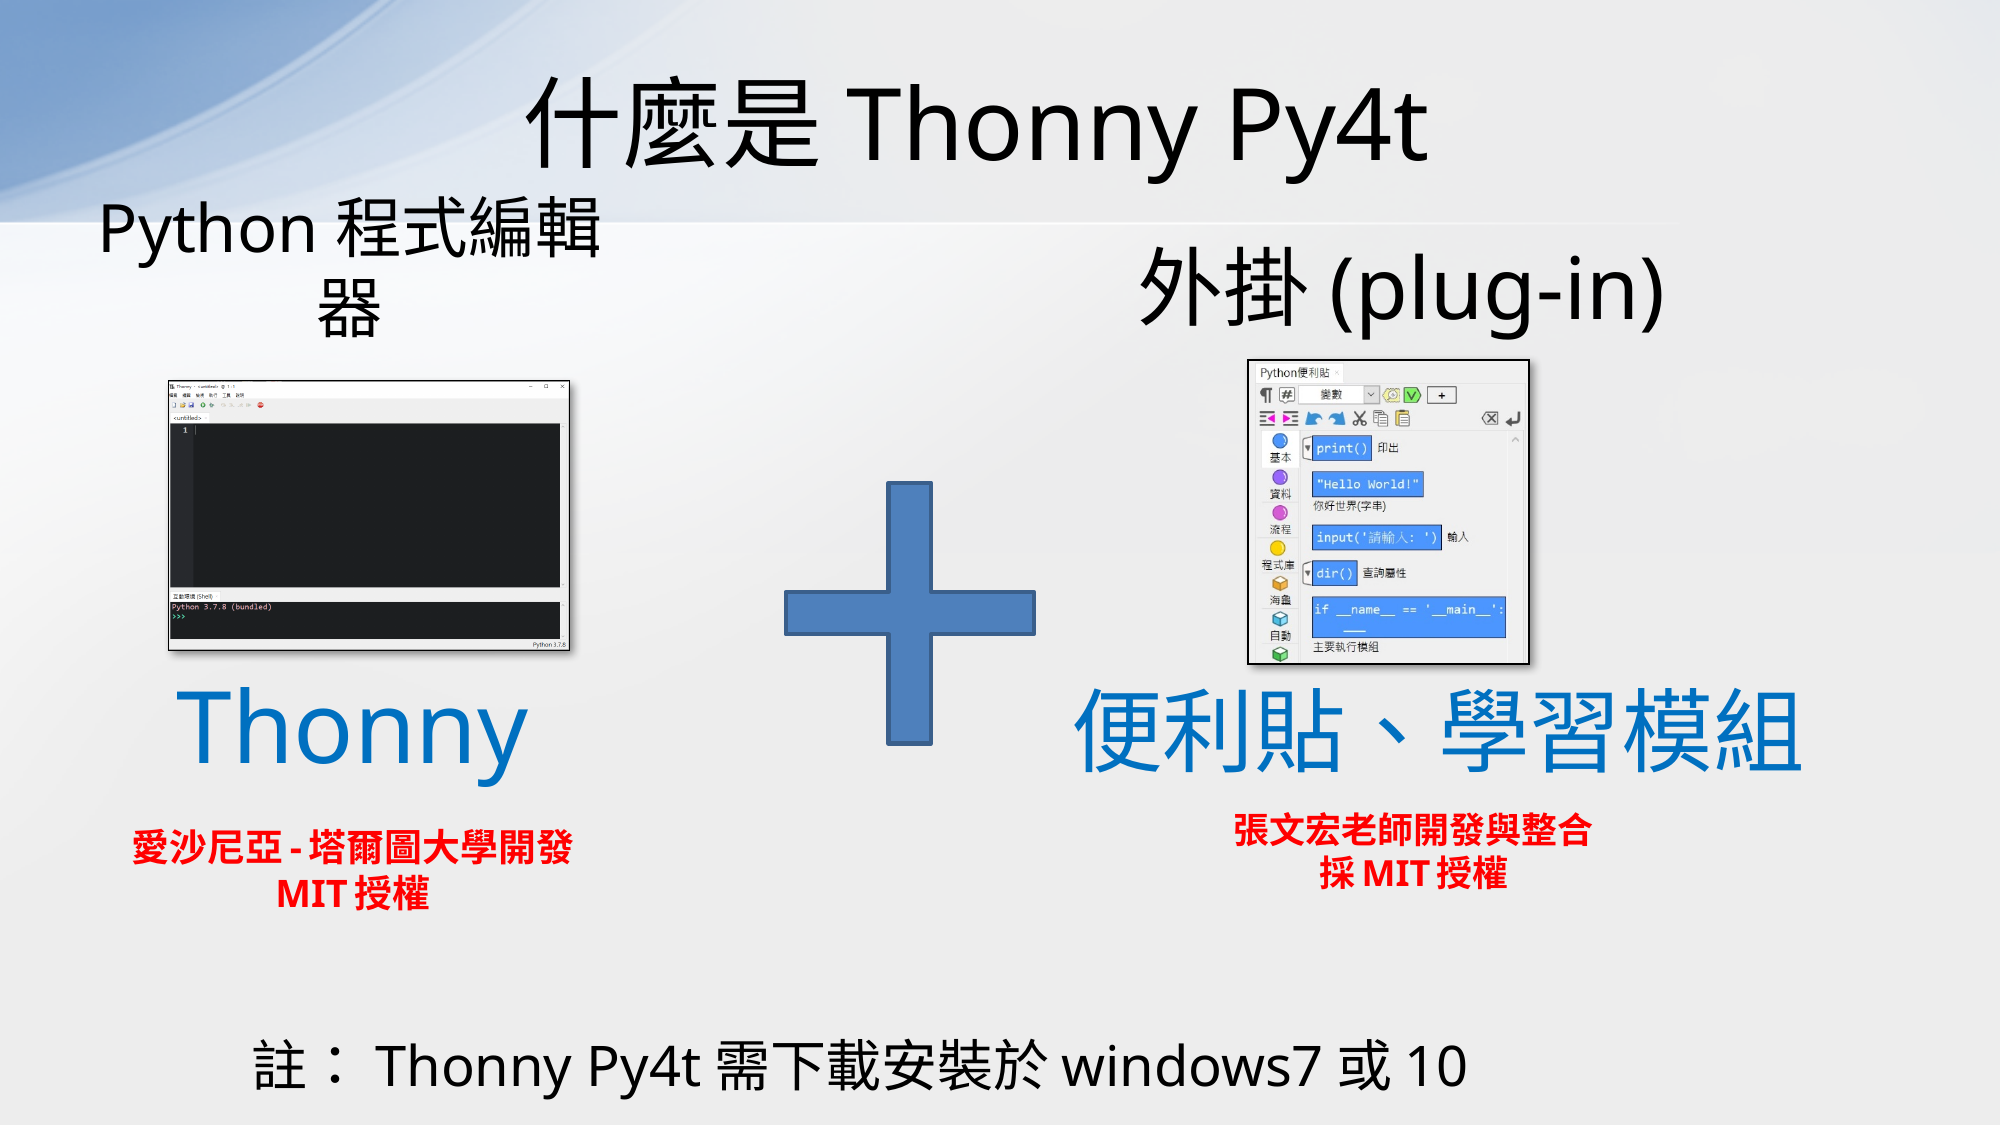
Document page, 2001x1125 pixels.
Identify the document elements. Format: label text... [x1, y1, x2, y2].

text_box 便利貼、學習模組 [1008, 645, 1869, 791]
text_box Python程式編輯器 [50, 173, 649, 354]
text_box 註：Thonny Py4t需下載安裝於windows7或10 [221, 959, 1499, 1106]
text_box 張文宏老師開發與整合 採MIT授權 [983, 755, 1845, 901]
text_box Thonny [0, 645, 708, 776]
title 什麼是Thonny Py4t [184, 0, 1768, 188]
picture [0, 0, 2000, 1125]
text_box 外掛(plug-in) [1058, 225, 1744, 345]
text_box 愛沙尼亞-塔爾圖大學開發 MIT授權 [0, 776, 708, 923]
text_box [784, 481, 1036, 746]
